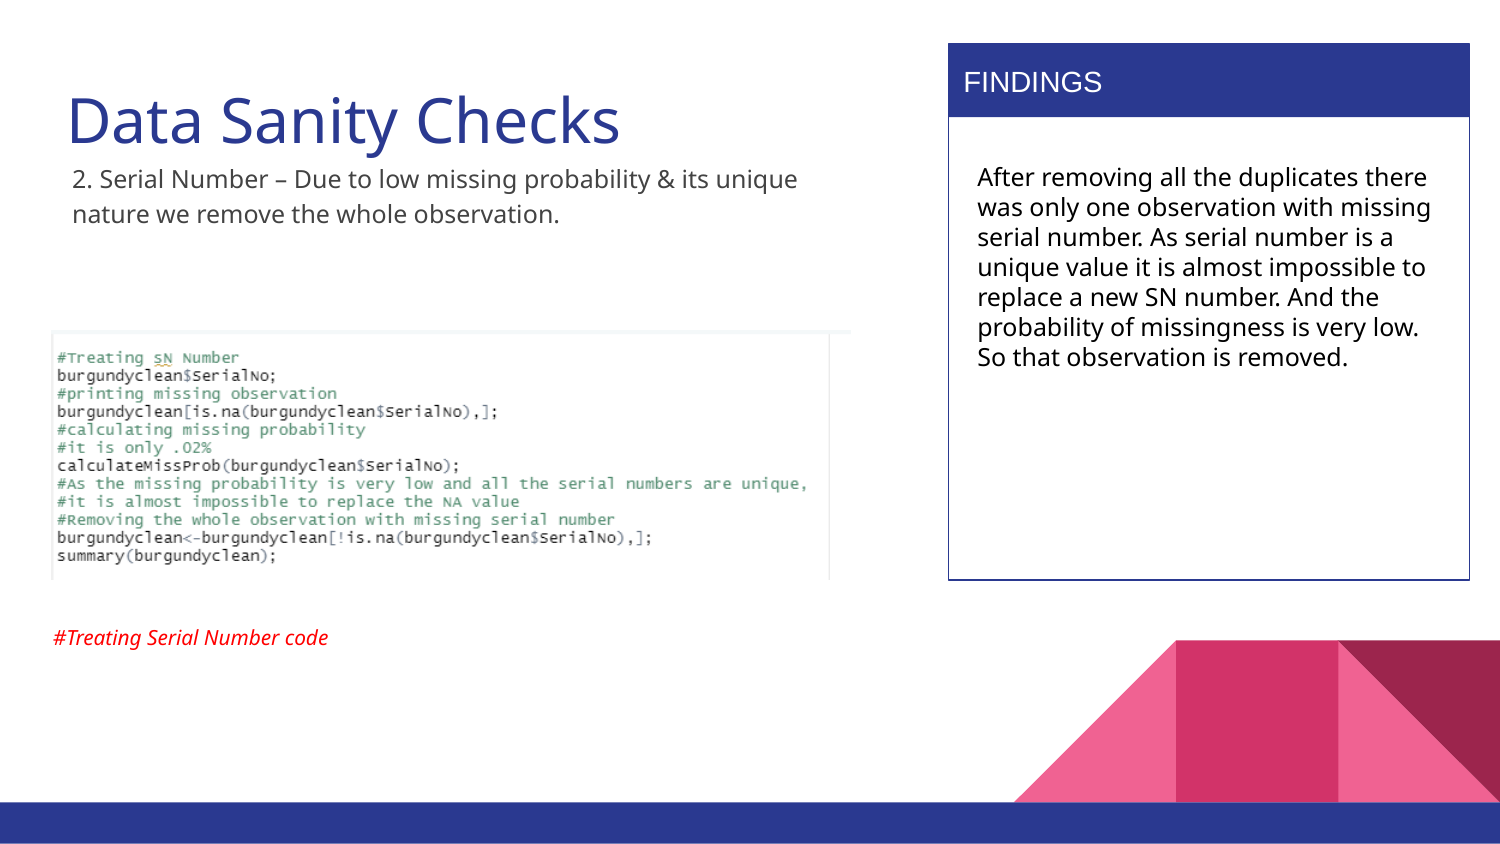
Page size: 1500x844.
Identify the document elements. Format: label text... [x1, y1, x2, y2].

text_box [948, 43, 1470, 581]
picture [50, 329, 852, 580]
text_box #Treating Serial Number code [38, 617, 789, 657]
title Data Sanity Checks [51, 65, 943, 166]
list 2. Serial Number – Due to low missing probability & its unique nature we remove the whole observation. [57, 144, 887, 377]
